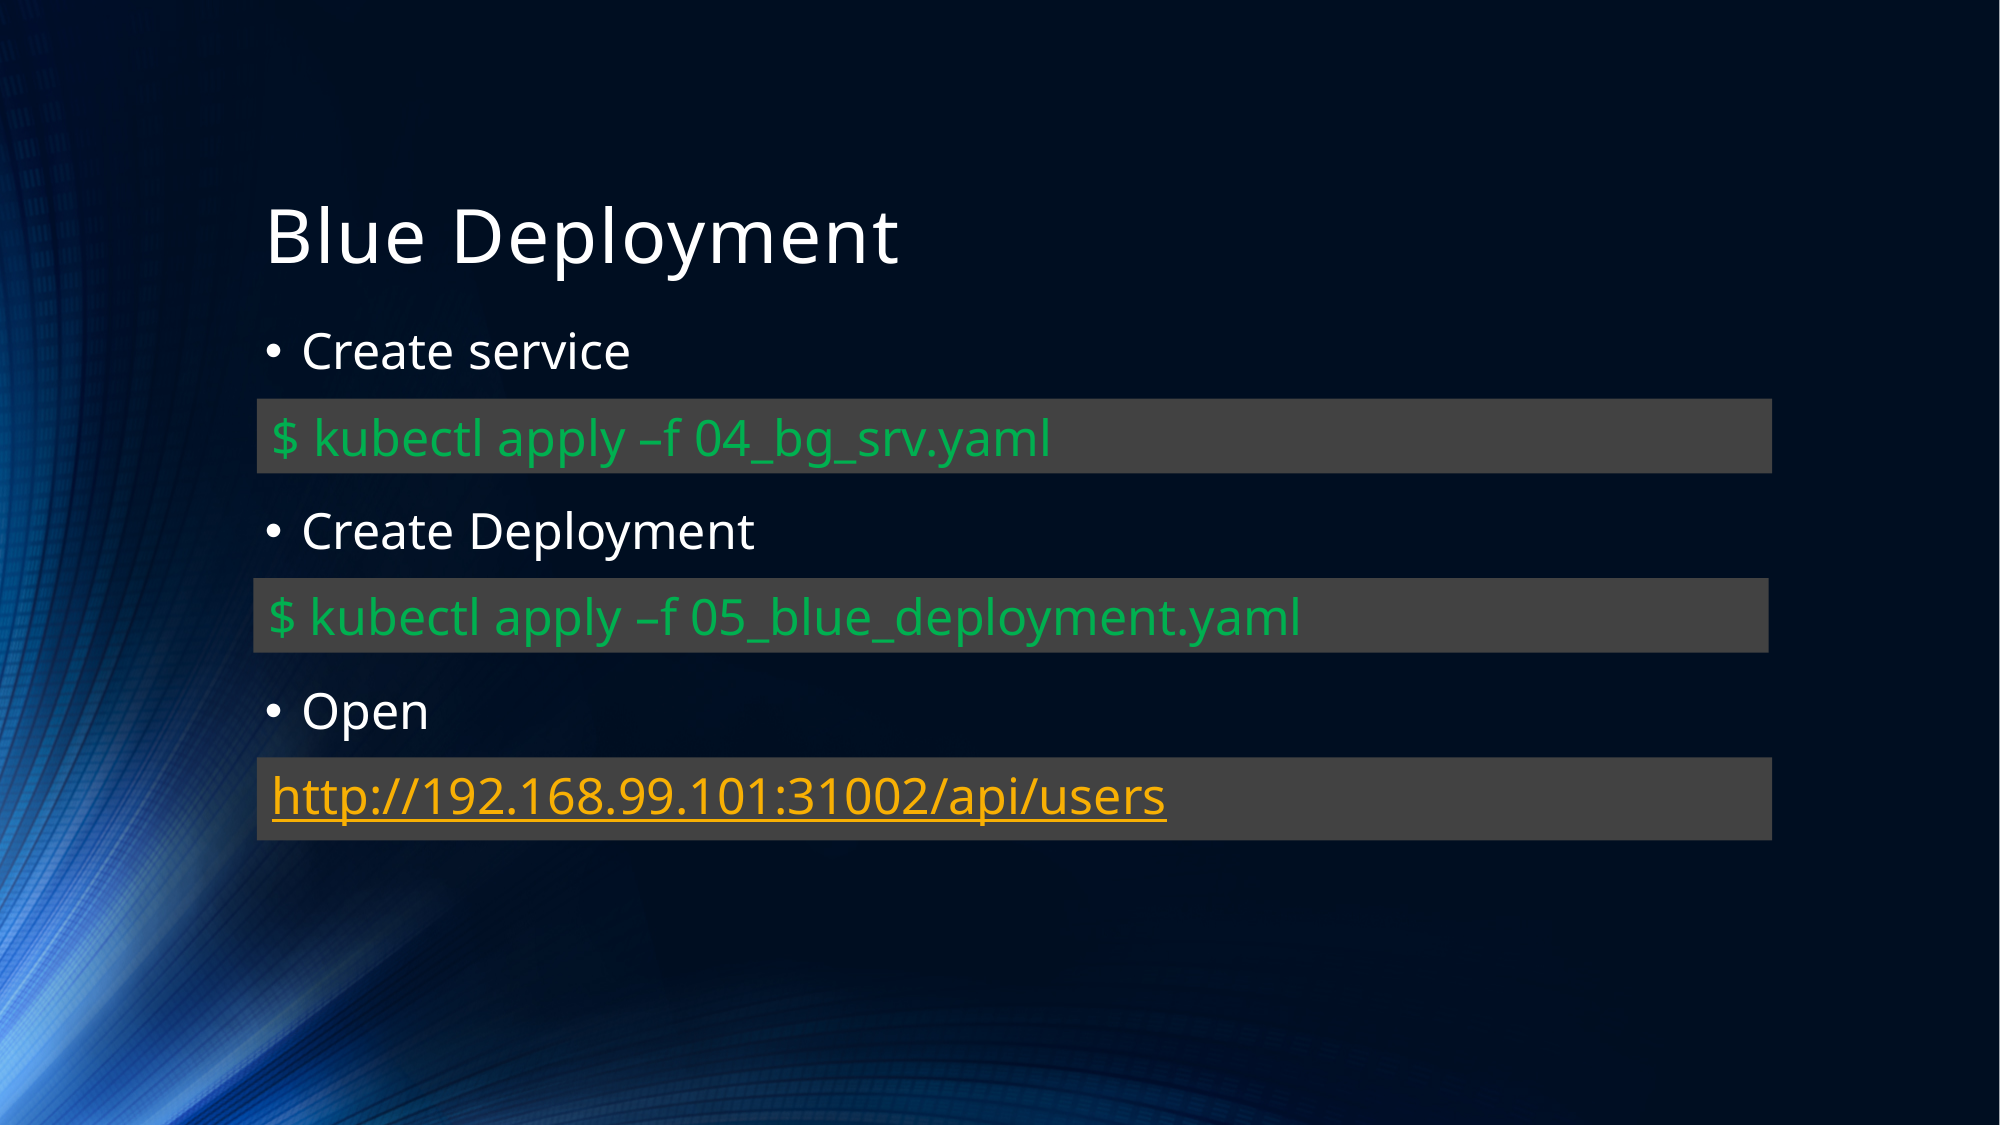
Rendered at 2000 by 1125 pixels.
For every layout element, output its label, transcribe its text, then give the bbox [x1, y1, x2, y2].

text_box $ kubectl apply –f 04_bg_srv.yaml [256, 398, 1773, 474]
picture [0, 0, 2000, 1125]
list Create service Create Deployment Open [249, 312, 1765, 1071]
text_box http://192.168.99.101:31002/api/users [256, 757, 1773, 841]
text_box $ kubectl apply –f 05_blue_deployment.yaml [253, 578, 1769, 653]
title Blue Deployment [249, 62, 1750, 288]
